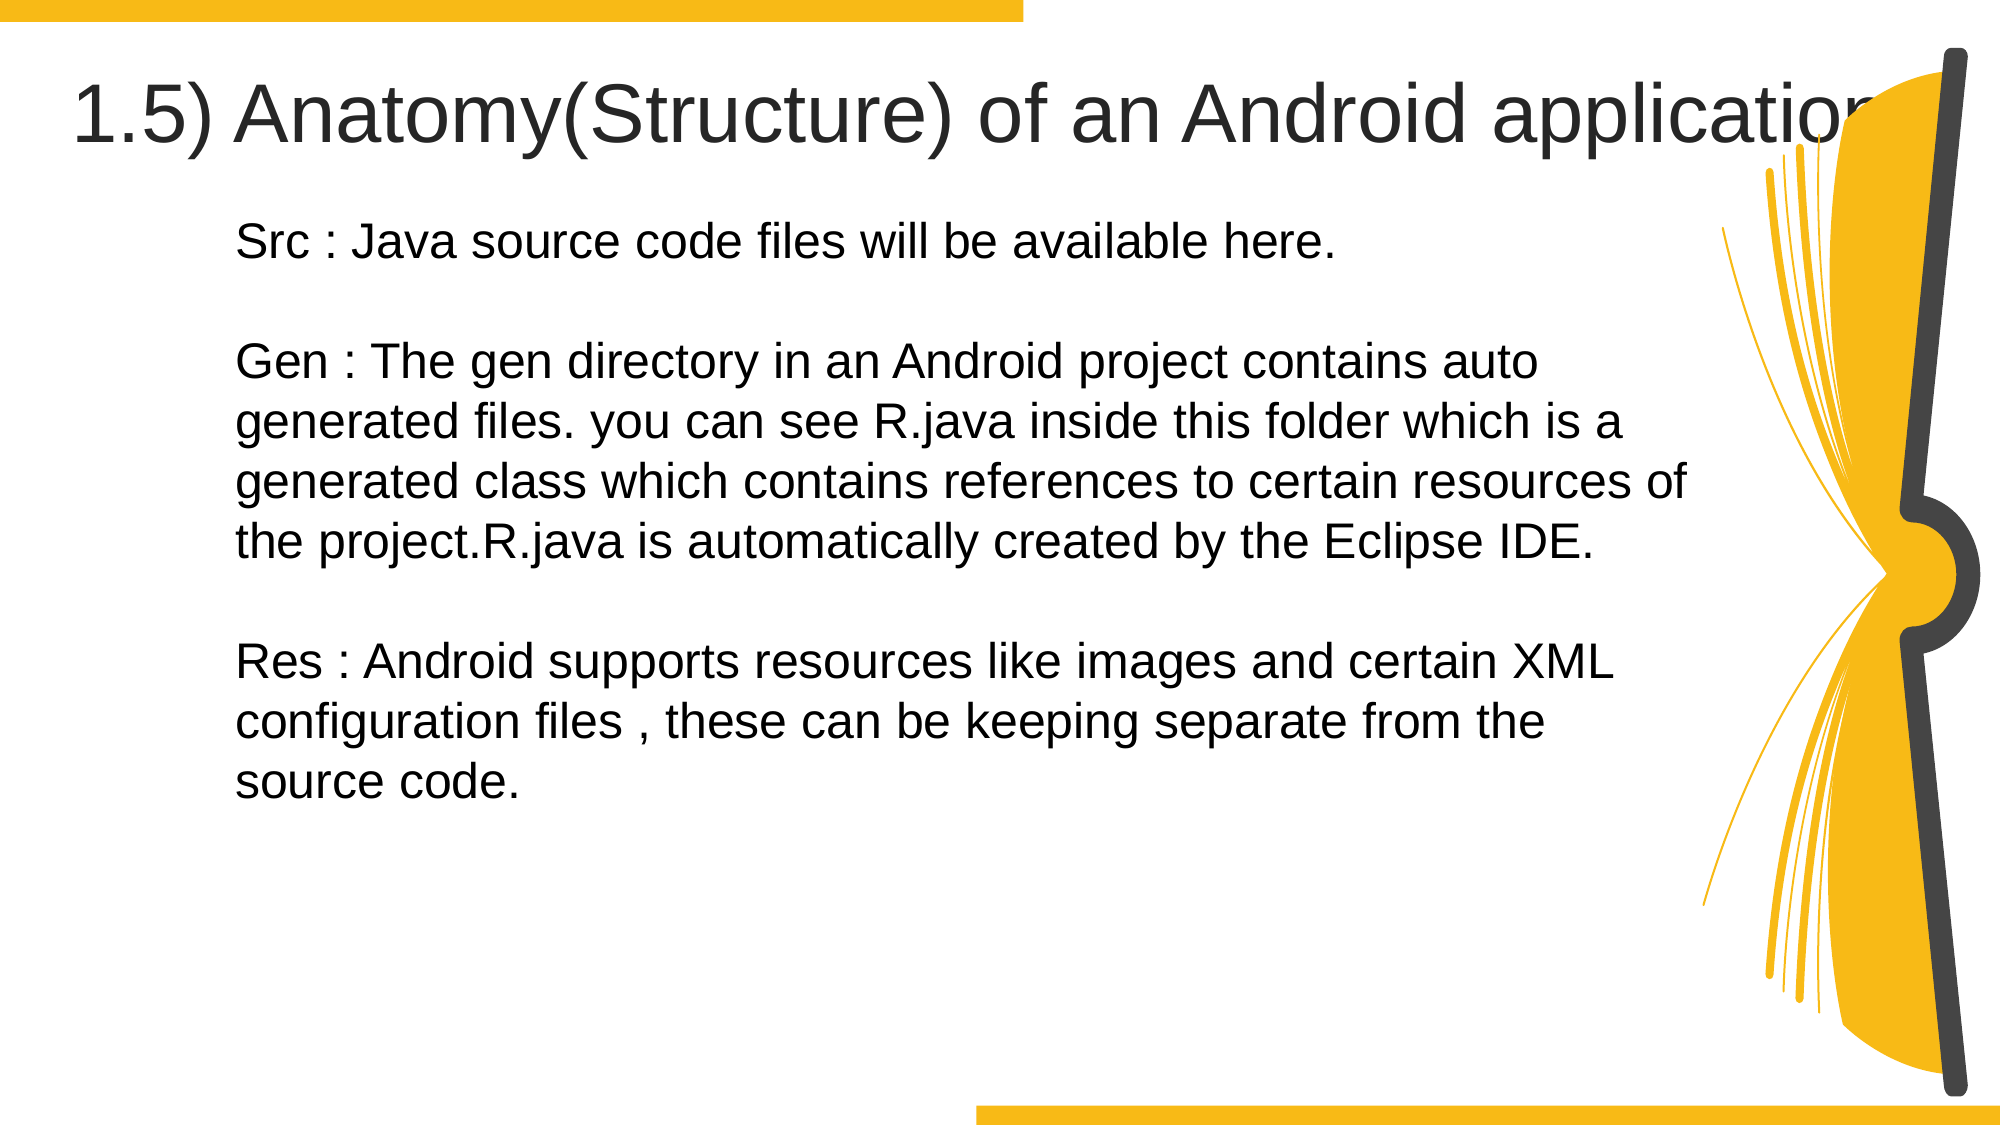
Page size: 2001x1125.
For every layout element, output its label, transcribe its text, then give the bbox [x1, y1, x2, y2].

text_box Src : Java source code files will be available here. Gen : The gen directory in an Android project contains auto generated files. you can see R.java inside this folder which is a generated class which contains references to certain resources of the project.R.java is automatically created by the Eclipse IDE. Res : Android supports resources like images and certain XML configuration files , these can be keeping separate from the source code. [220, 201, 1719, 876]
text_box [0, 0, 1024, 23]
text_box [975, 1104, 2000, 1125]
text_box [1315, 433, 2000, 713]
list 1.5) Anatomy(Structure) of an Android applications [53, 55, 1943, 175]
